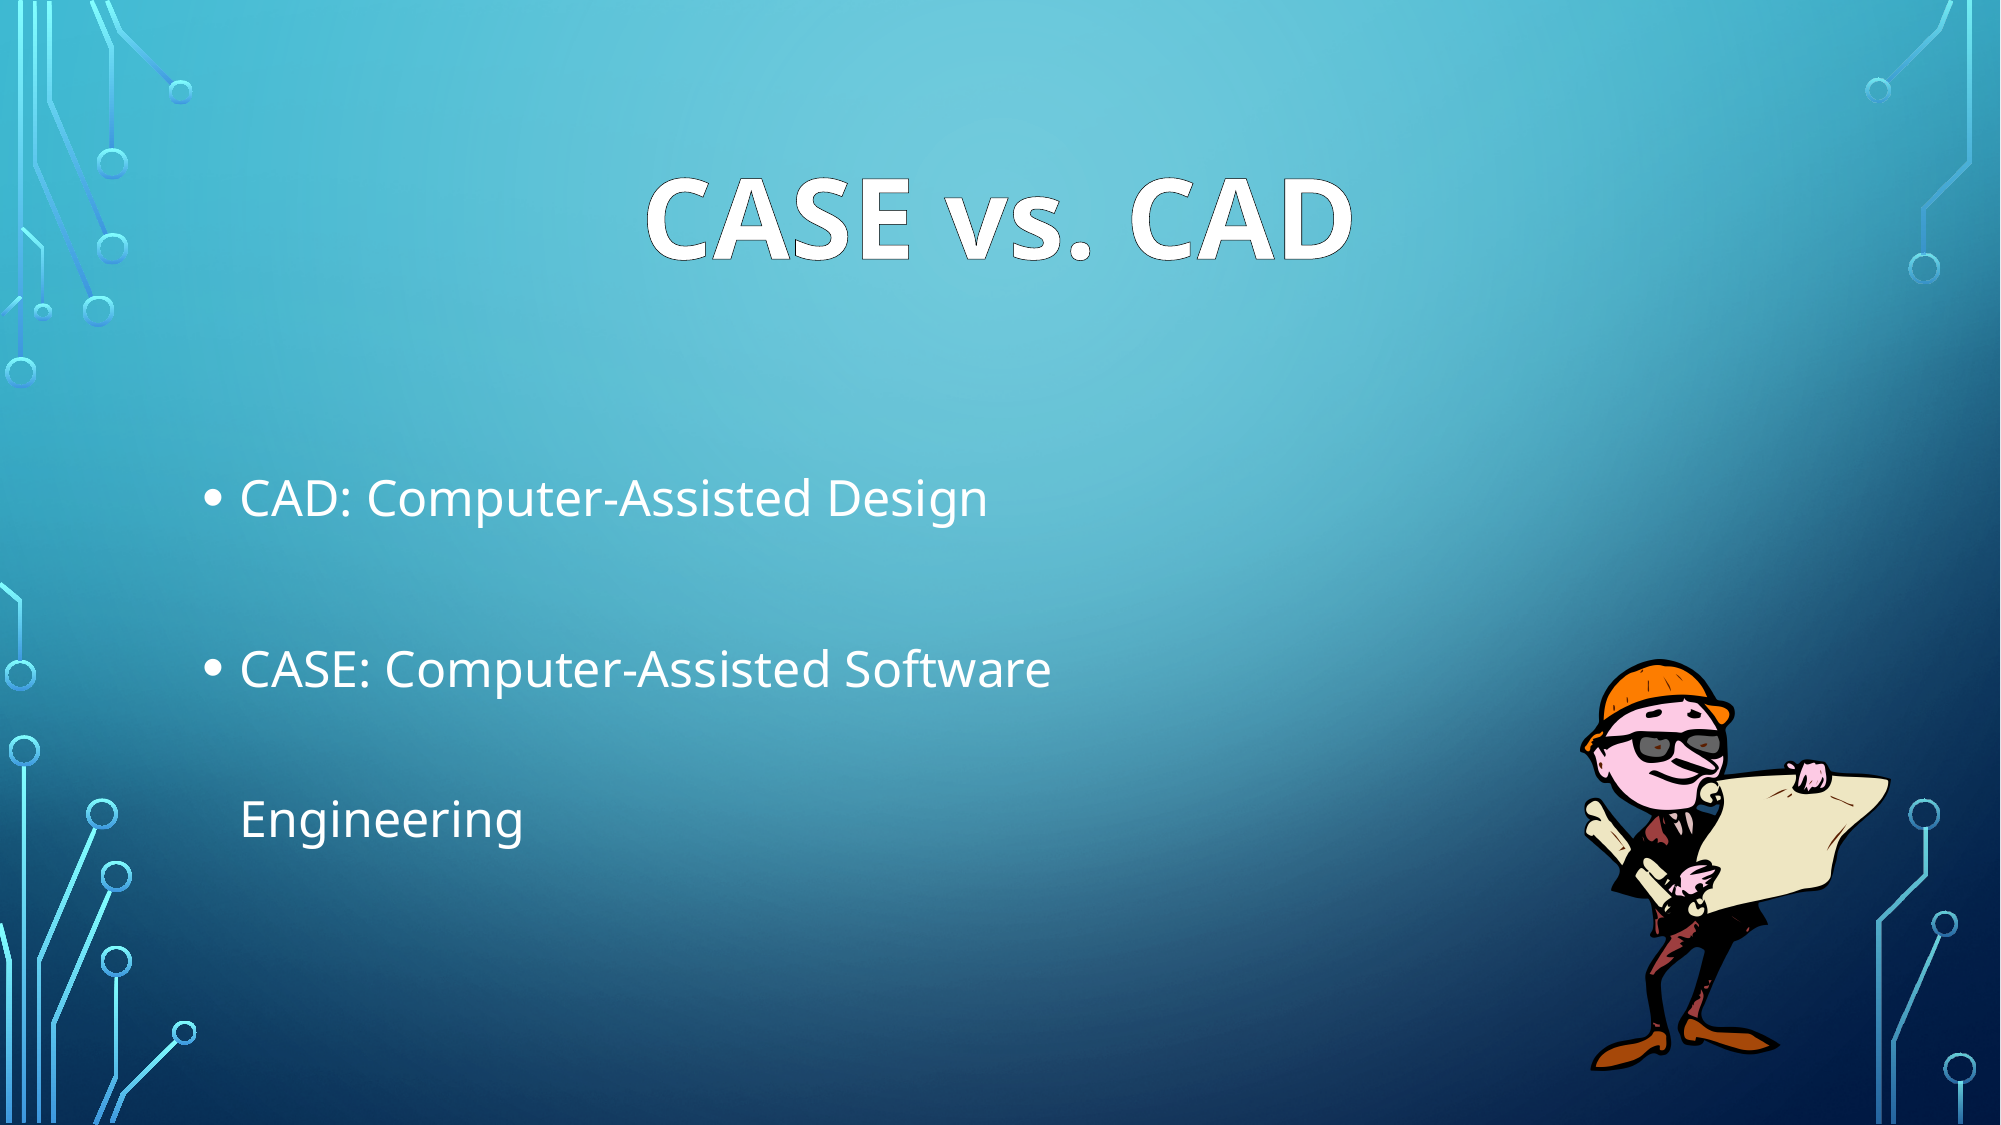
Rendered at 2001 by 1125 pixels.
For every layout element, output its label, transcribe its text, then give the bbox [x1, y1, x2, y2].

list CAD: Computer-Assisted Design CASE: Computer-Assisted Software Engineering [187, 369, 1205, 950]
title CASE vs. CAD [187, 121, 1813, 325]
picture [1579, 659, 1891, 1071]
